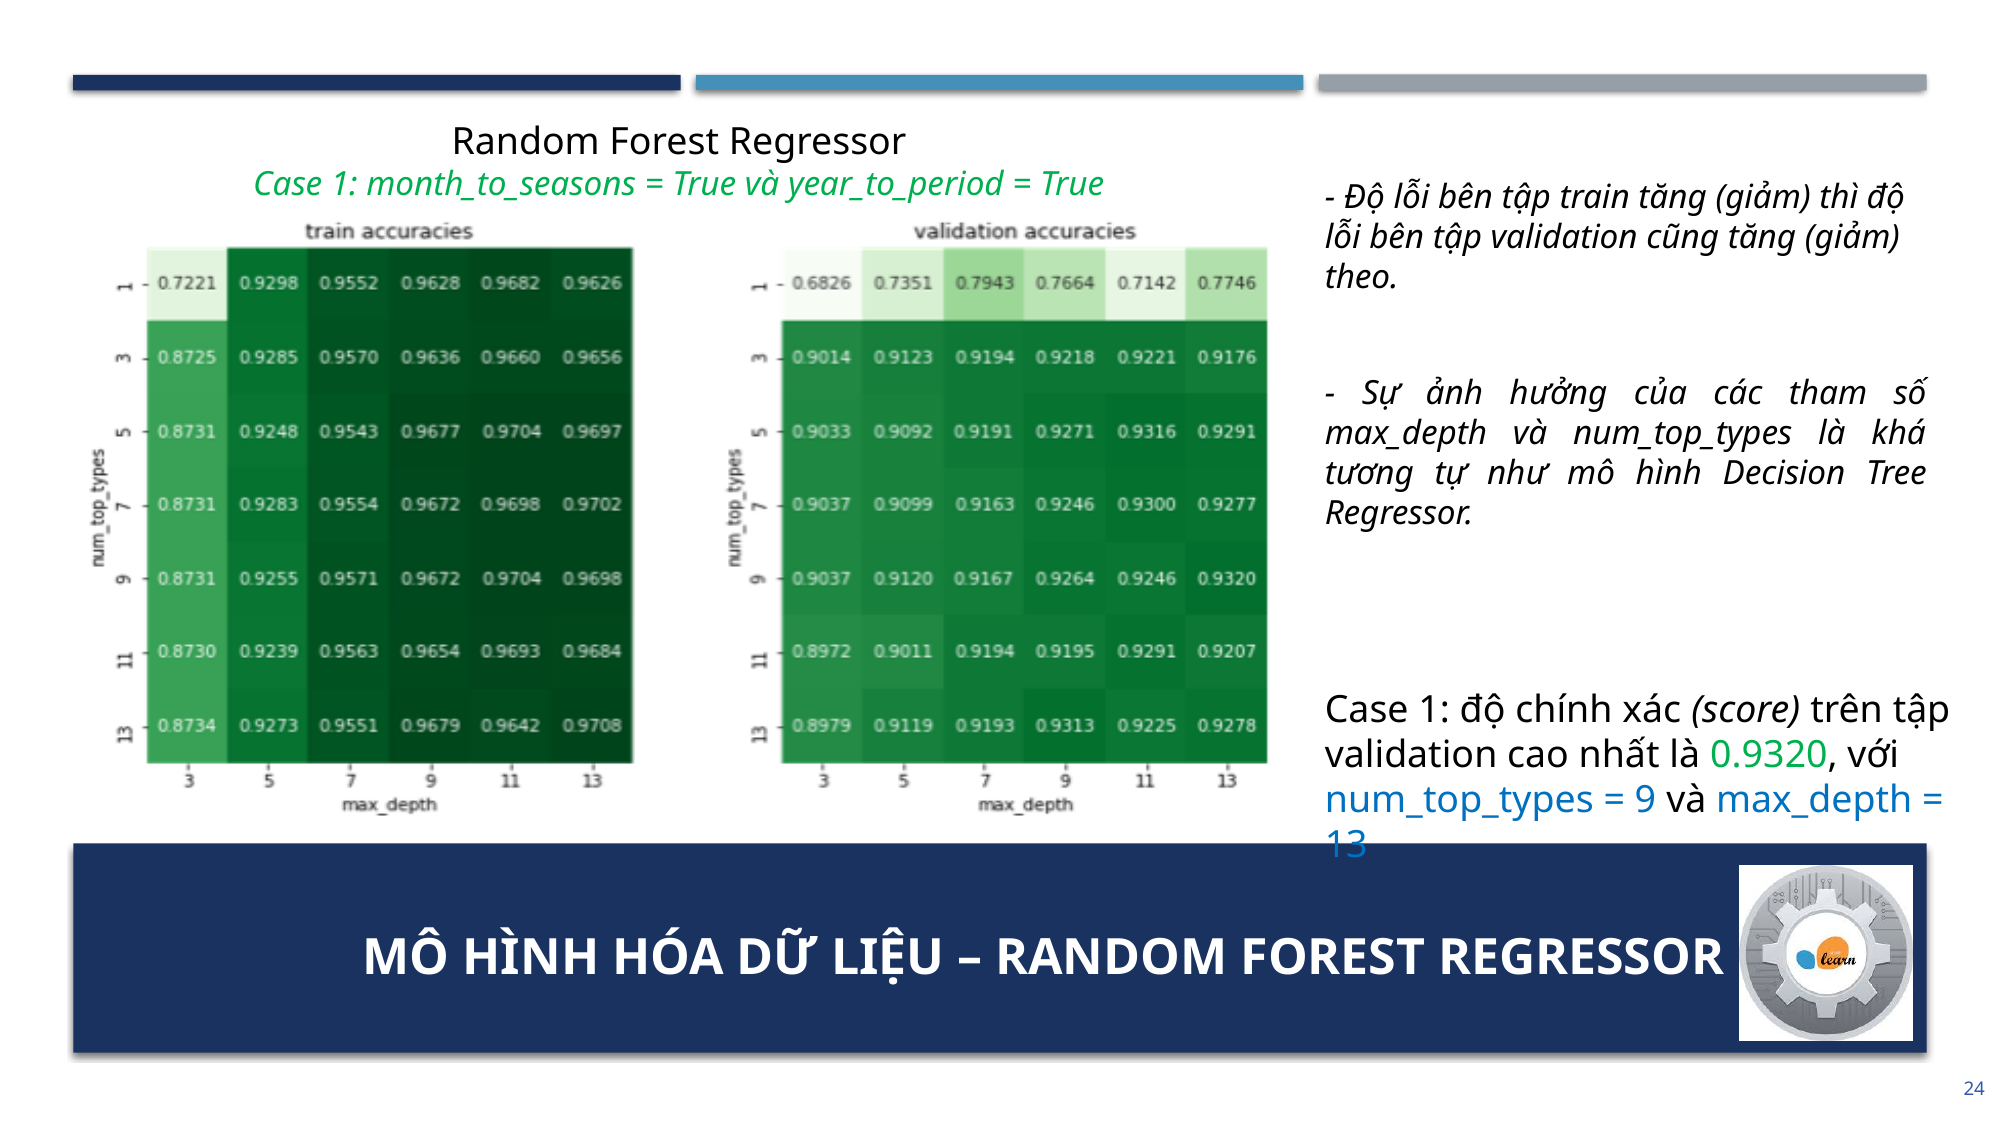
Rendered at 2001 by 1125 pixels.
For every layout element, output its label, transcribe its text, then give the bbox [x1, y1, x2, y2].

picture [81, 209, 1284, 830]
slide_number 24 [1827, 1059, 2000, 1120]
text_box - Sự ảnh hưởng của các tham số max_depth và num_top_types là khá tương tự như mô hình Decision Tree Regressor. [1310, 364, 1942, 579]
picture [1739, 864, 1913, 1042]
text_box Case 1: độ chính xác (score) trên tập validation cao nhất là 0.9320, với num_top_types = 9 và max_depth = 13 [1310, 677, 2000, 873]
text_box - Độ lỗi bên tập train tăng (giảm) thì độ lỗi bên tập validation cũng tăng (giảm) theo. [1310, 167, 1943, 343]
title Mô hình hóa dữ liệu – Random Forest regressor [110, 897, 1733, 1012]
text_box Random Forest Regressor Case 1: month_to_seasons = True và year_to_period = True [194, 109, 1164, 208]
